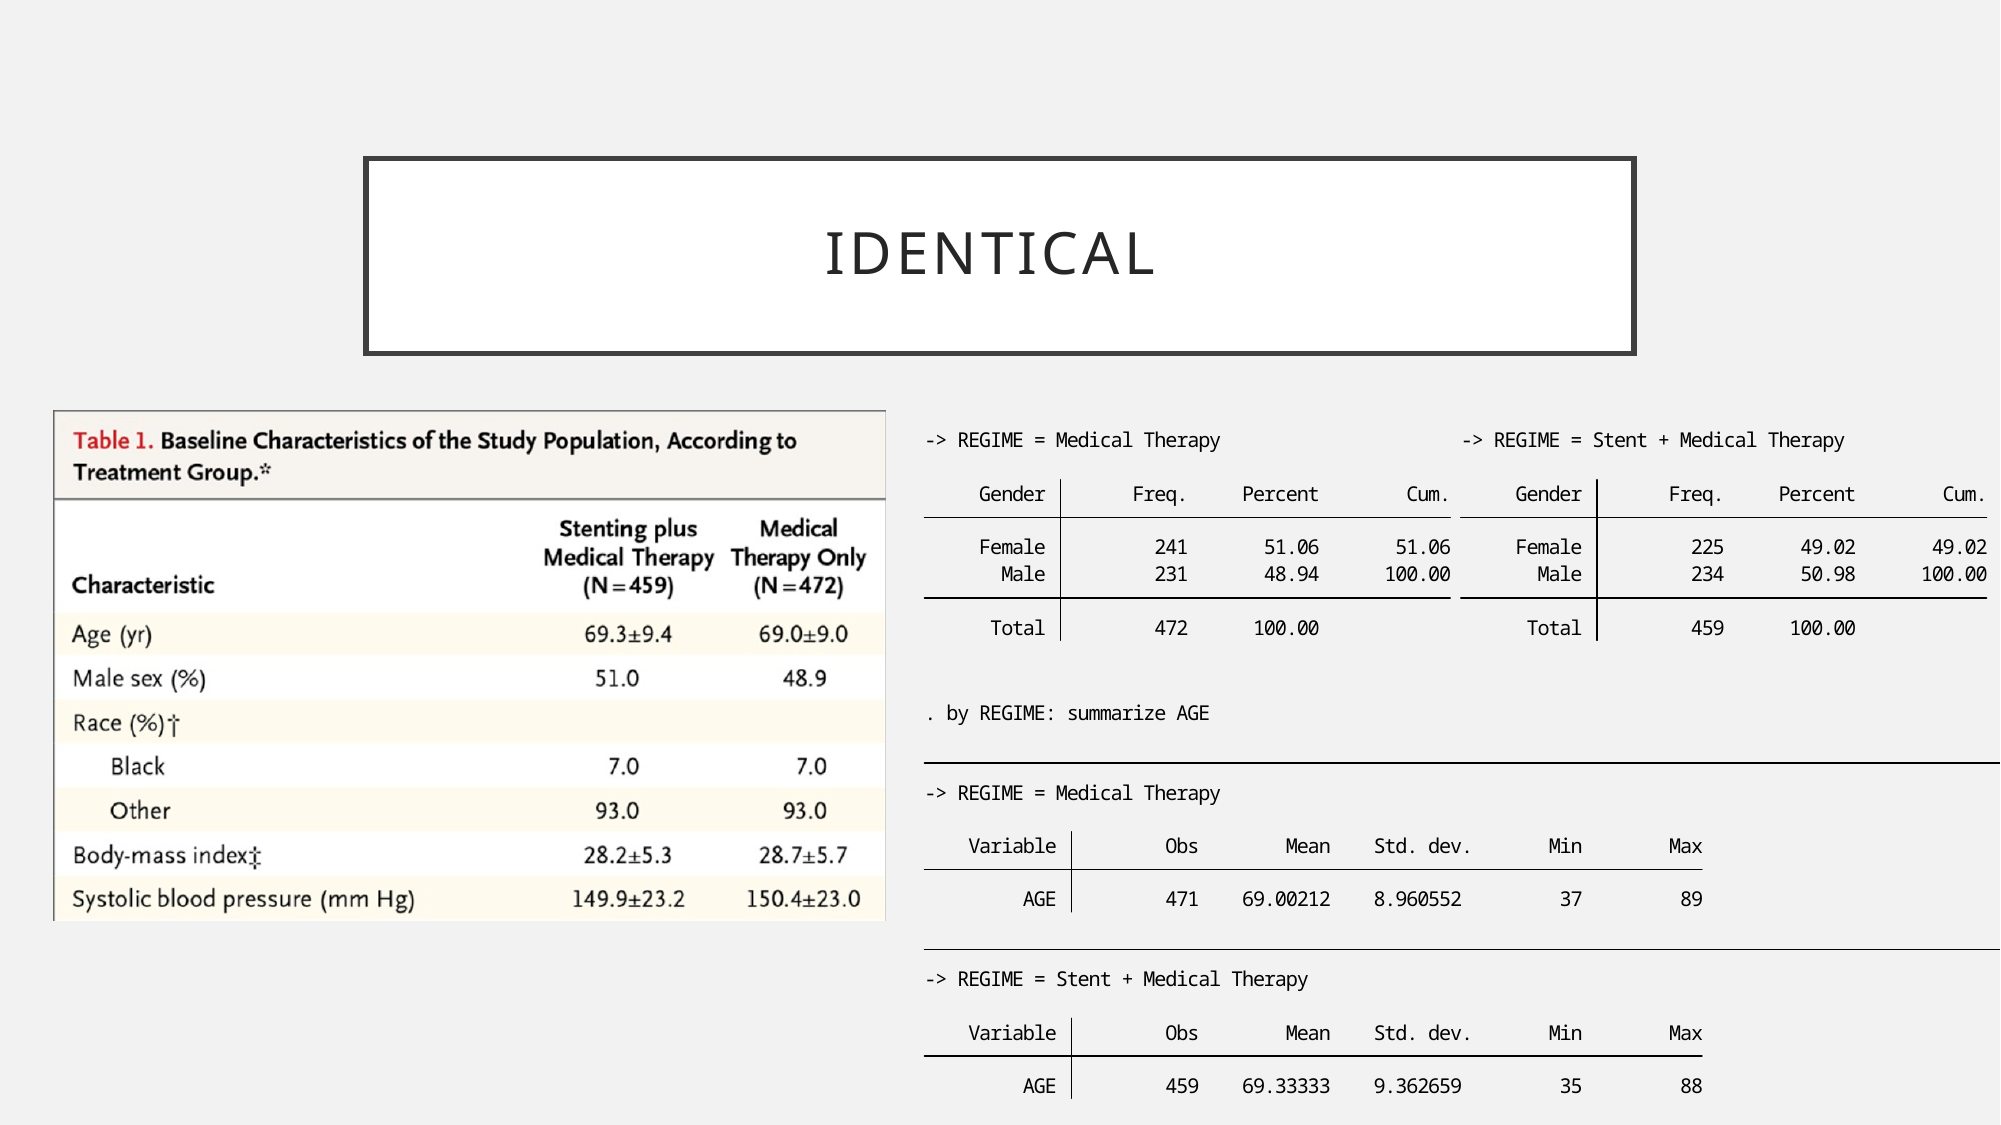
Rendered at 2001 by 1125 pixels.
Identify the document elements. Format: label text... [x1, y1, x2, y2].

picture [919, 426, 2000, 641]
picture [53, 410, 886, 921]
title Identical [363, 156, 1637, 356]
picture [919, 698, 2000, 1125]
